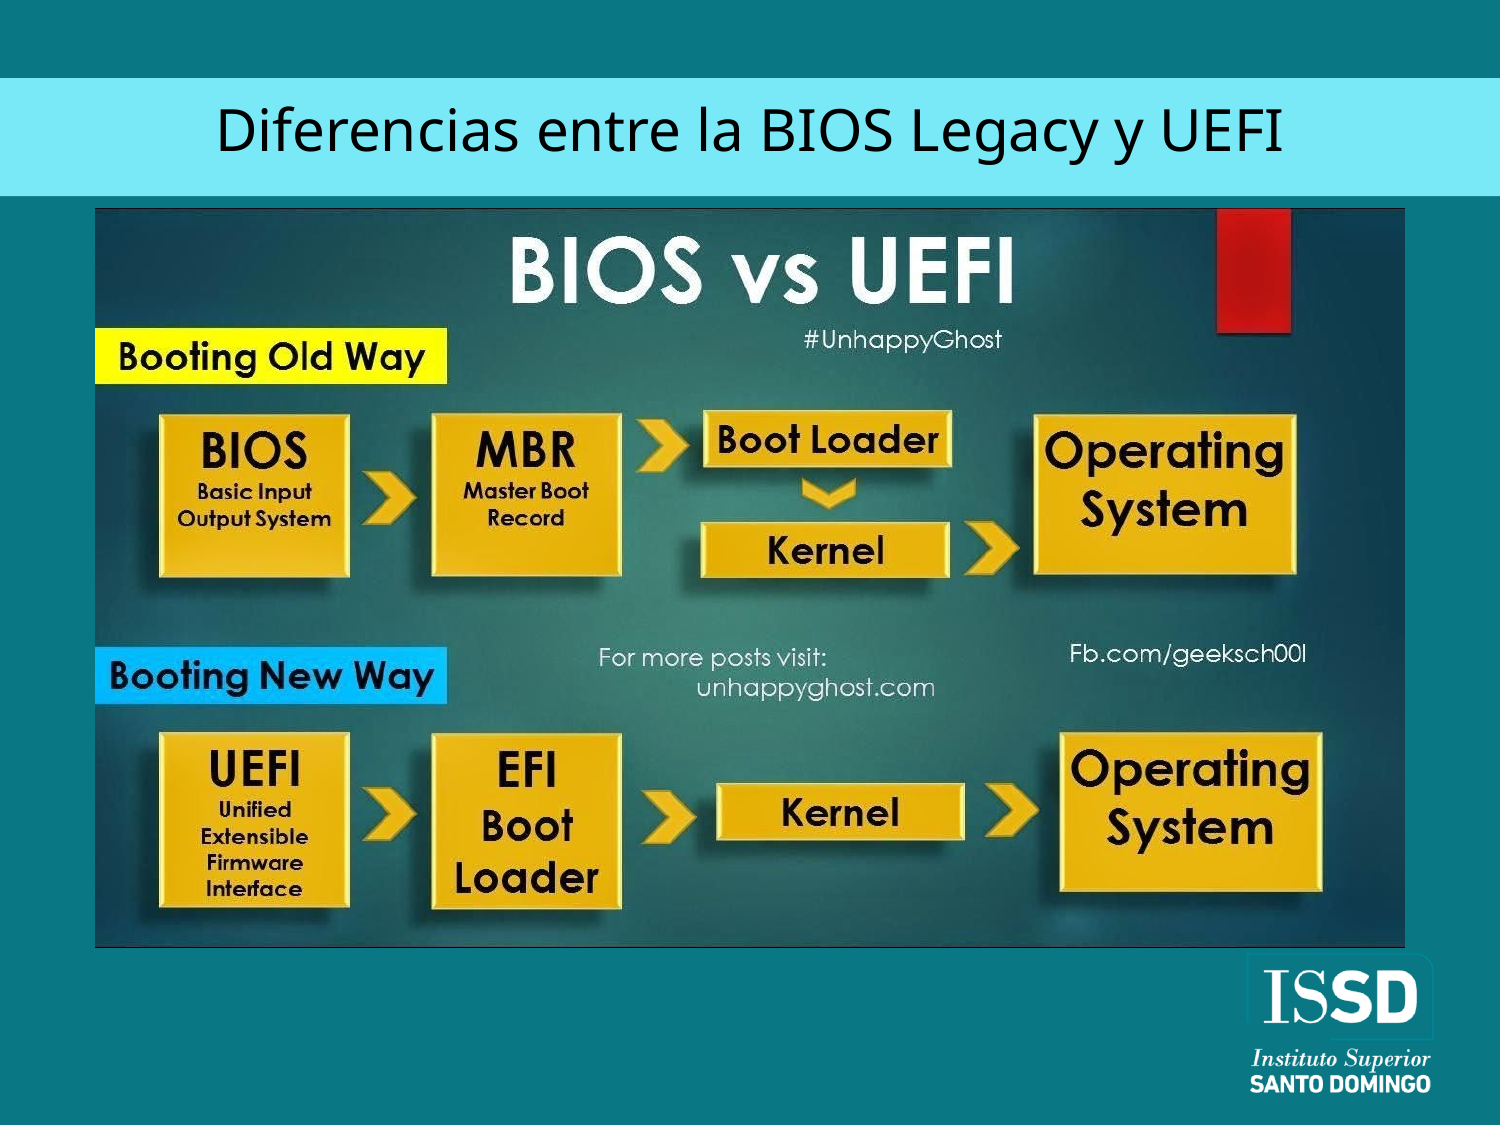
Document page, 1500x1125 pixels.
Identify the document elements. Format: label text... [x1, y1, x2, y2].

picture [353, 659, 434, 699]
picture [95, 207, 1405, 948]
text_box Diferencias entre la BIOS Legacy y UEFI [0, 78, 1500, 197]
picture [1245, 952, 1434, 1093]
picture [110, 659, 249, 699]
picture [260, 659, 343, 691]
